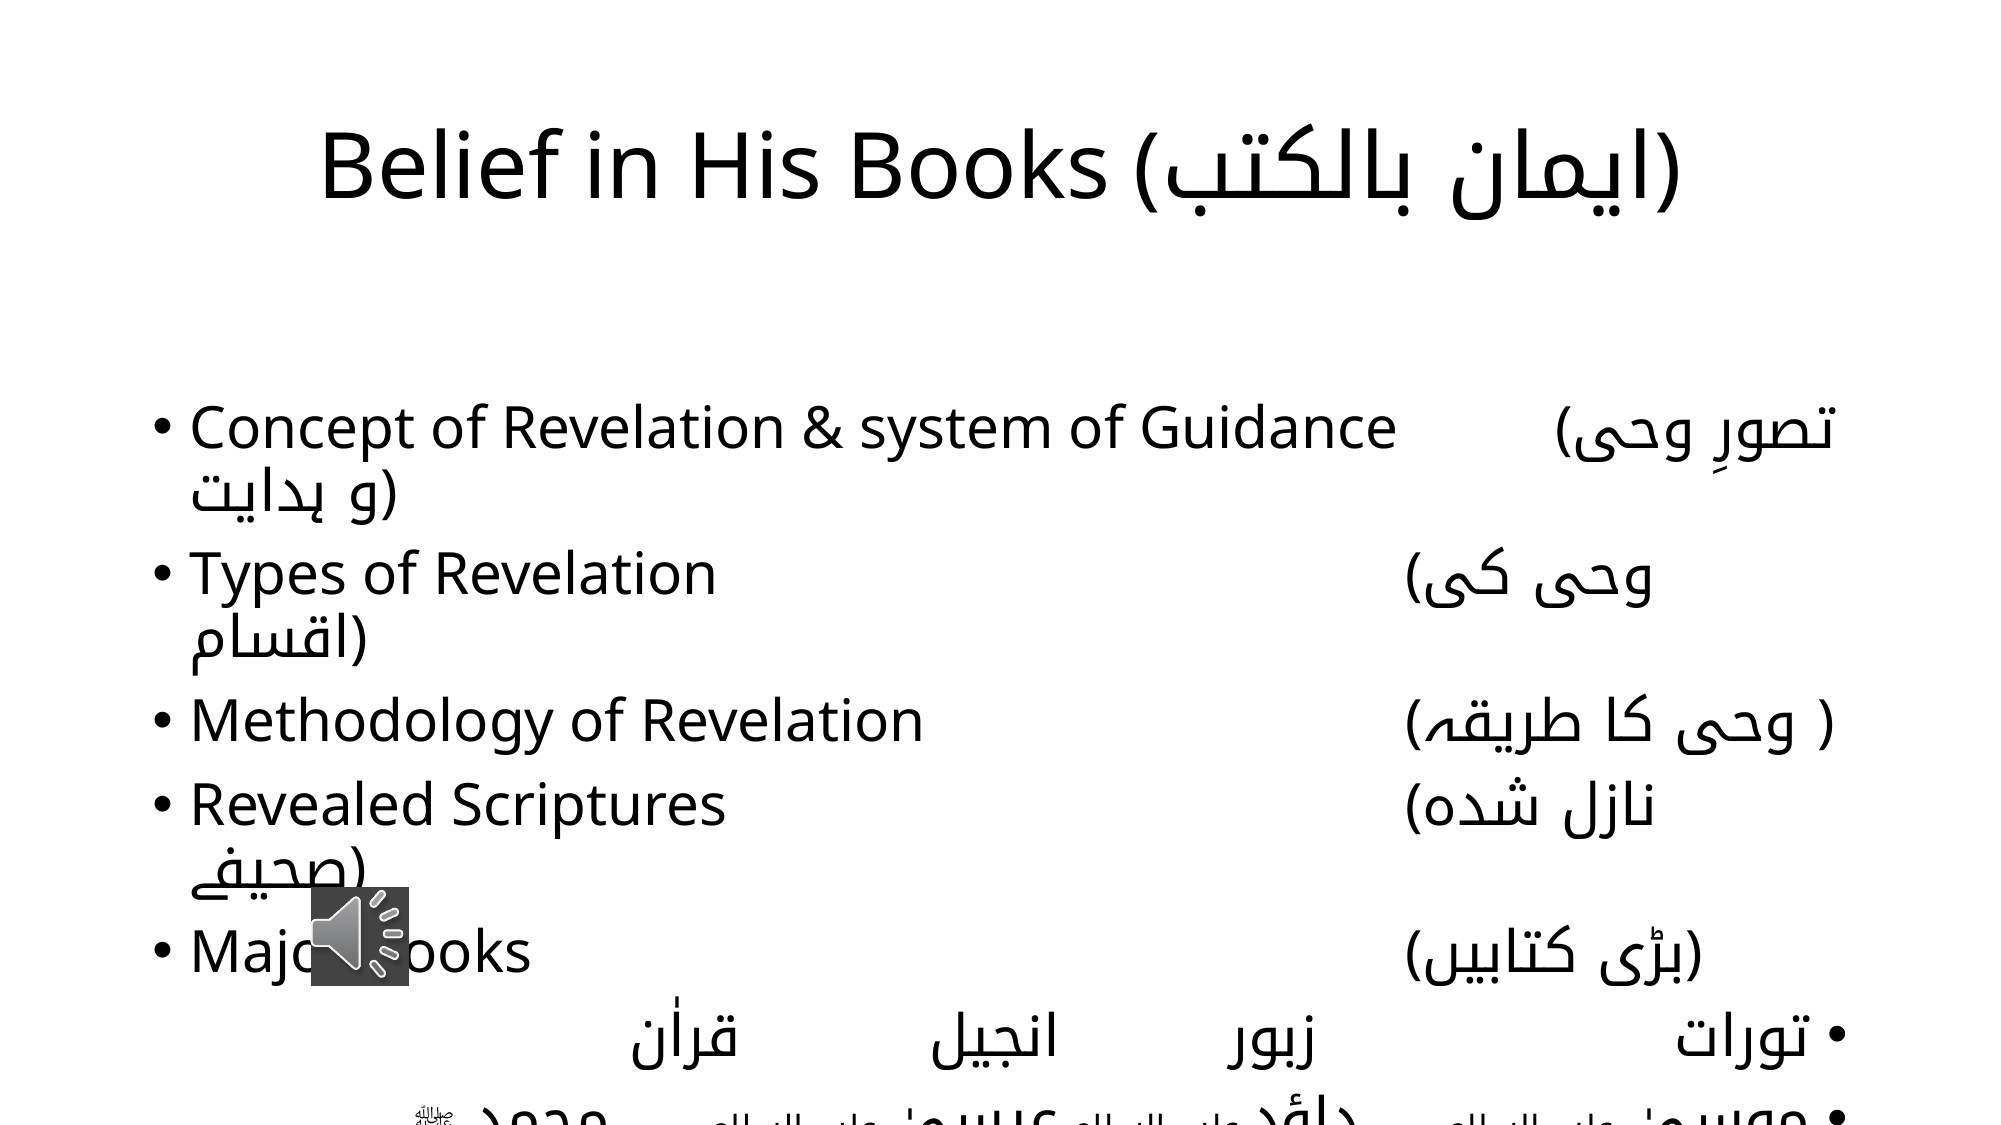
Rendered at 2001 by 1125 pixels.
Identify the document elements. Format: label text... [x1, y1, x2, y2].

list Concept of Revelation & system of Guidance (تصورِ وحی و ہدایت) Types of Revelation (وحی کی اقسام) Methodology of Revelation (وحی کا طریقہ ) Revealed Scriptures (نازل شدہ صحیفے) Major Books (بڑی کتابیں) تورات زبور انجیل قراٰن موسیٰ علیہ السلام داؤد علیہ السلام عیسیٰ علیہ السلام محمد ﷺ [137, 299, 1863, 1014]
title Belief in His Books (ایمان بالکتب) [137, 59, 1863, 278]
picture [309, 886, 410, 987]
